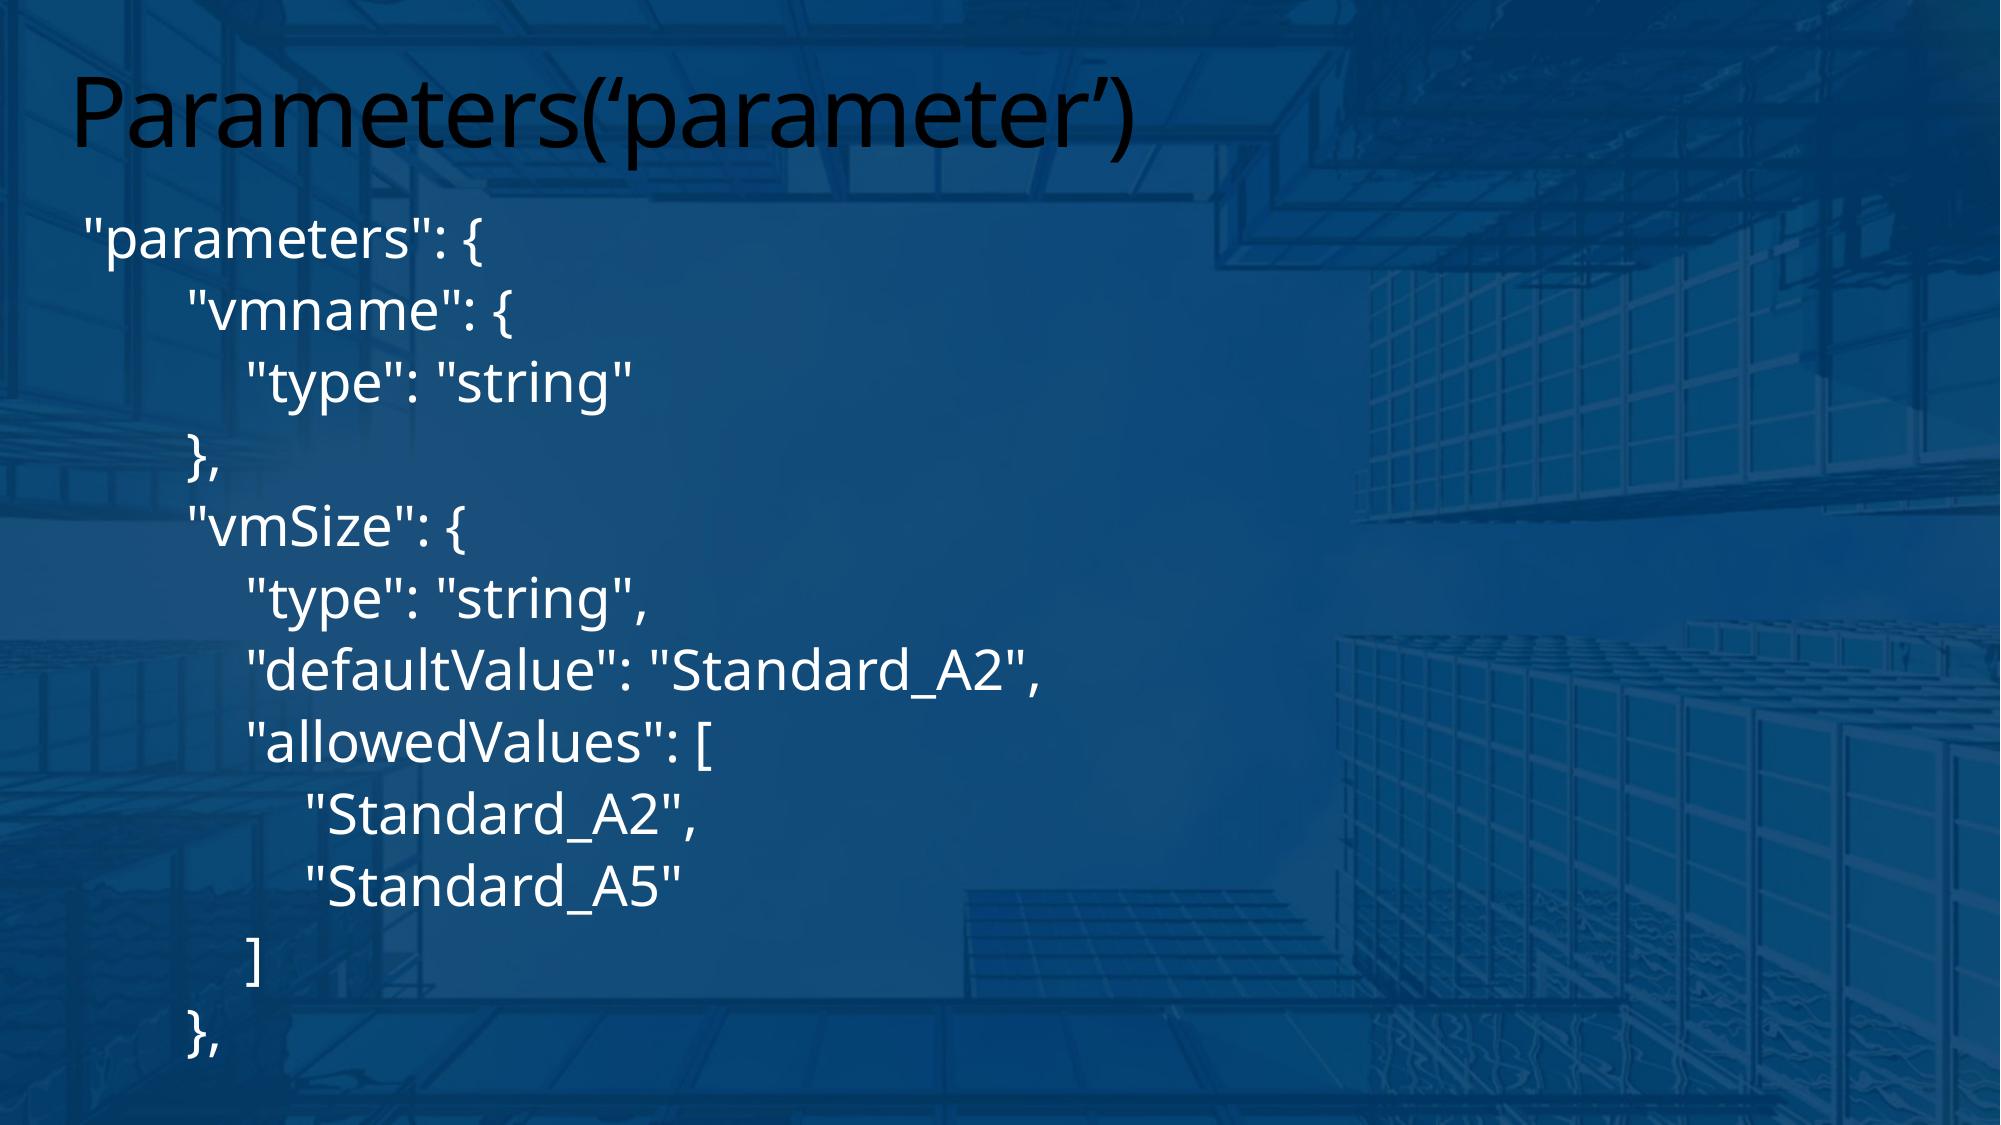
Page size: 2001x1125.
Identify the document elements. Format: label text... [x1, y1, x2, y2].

list "parameters": { "vmname": { "type": "string" }, "vmSize": { "type": "string", "defaultValue": "Standard_A2", "allowedValues": [ "Standard_A2", "Standard_A5" ] }, [44, 195, 1956, 1112]
picture [0, 0, 2000, 1125]
title Parameters(‘parameter’) [44, 47, 1957, 196]
